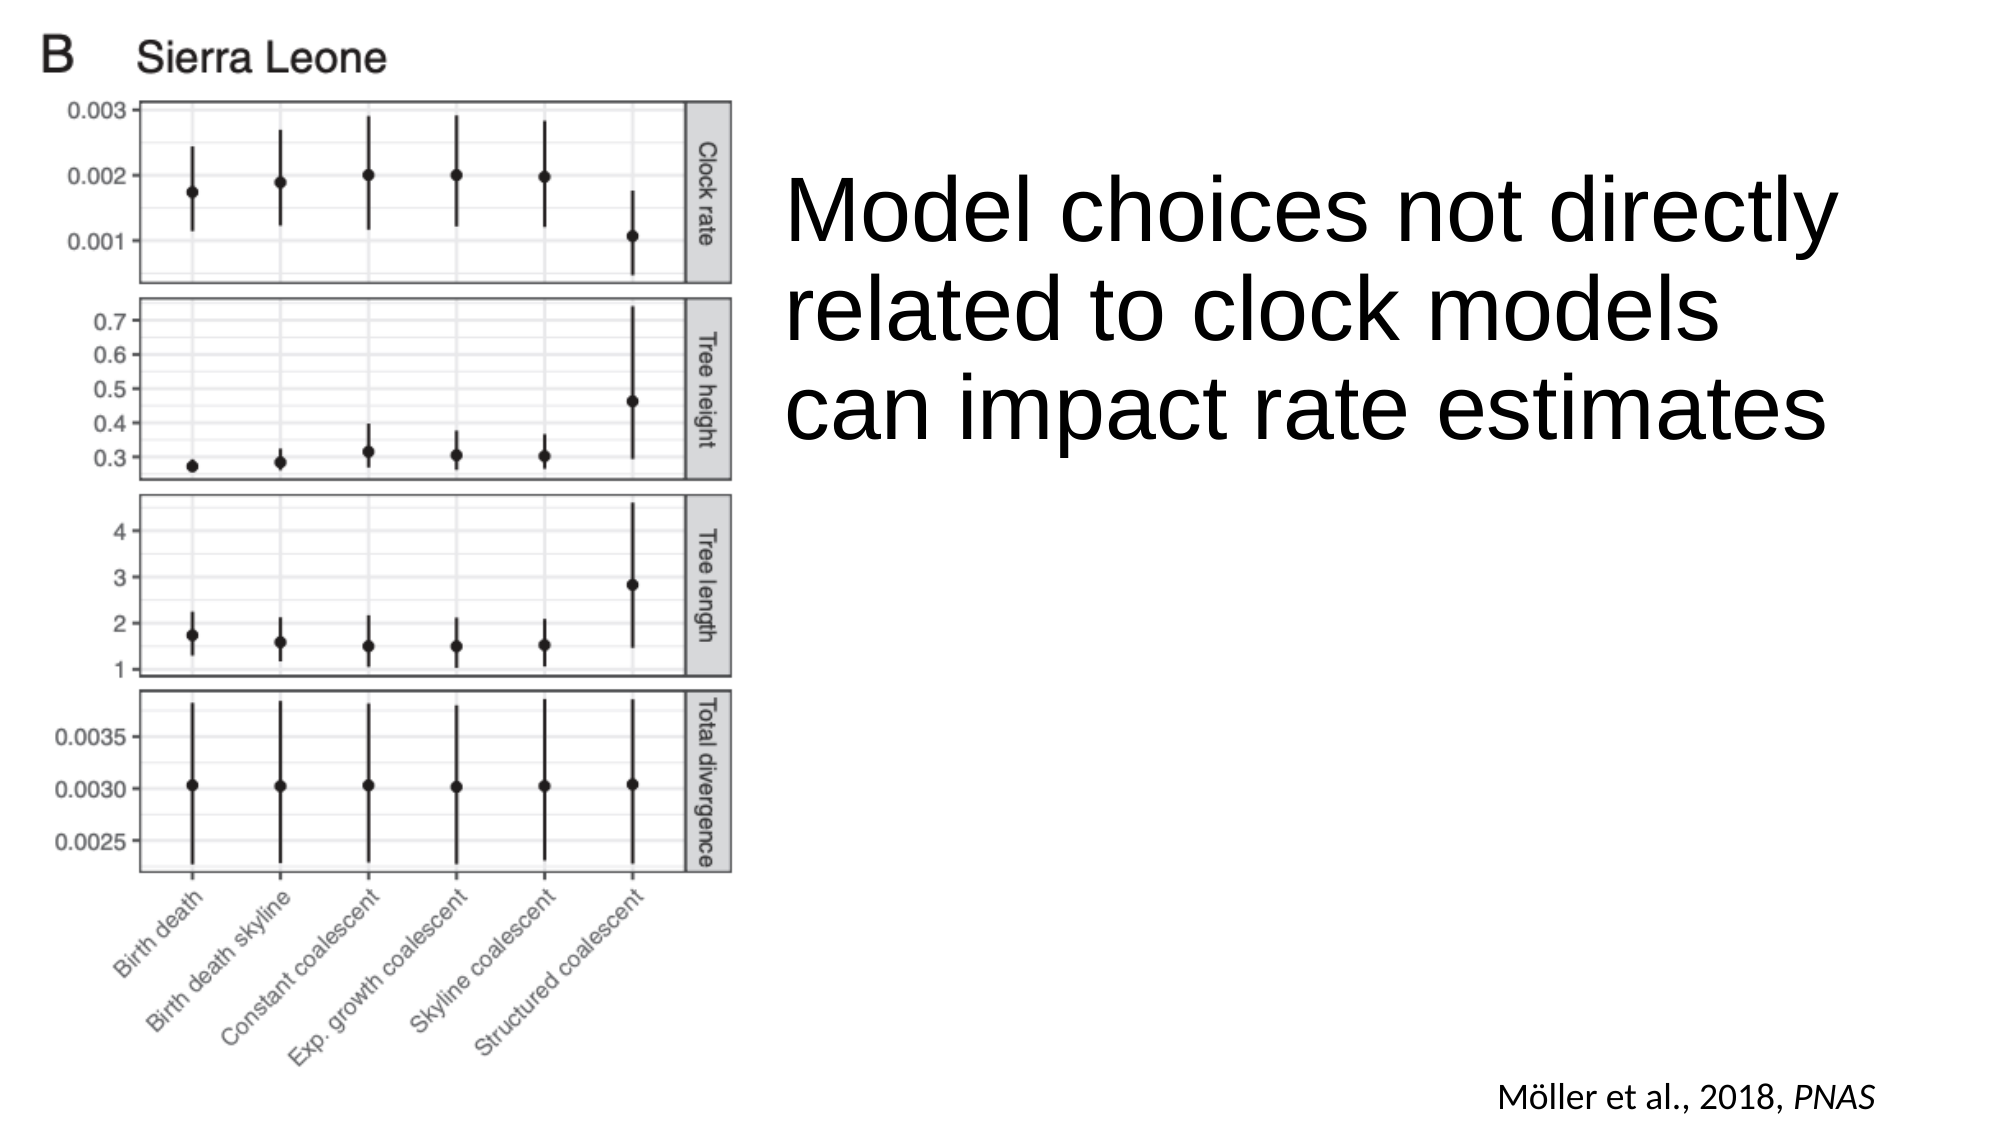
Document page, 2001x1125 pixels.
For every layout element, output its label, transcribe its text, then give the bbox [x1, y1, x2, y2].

title Model choices not directly related to clock models can impact rate estimates [770, 59, 1863, 563]
text_box Möller et al., 2018, PNAS [1482, 1064, 2000, 1125]
picture [36, 0, 770, 1098]
